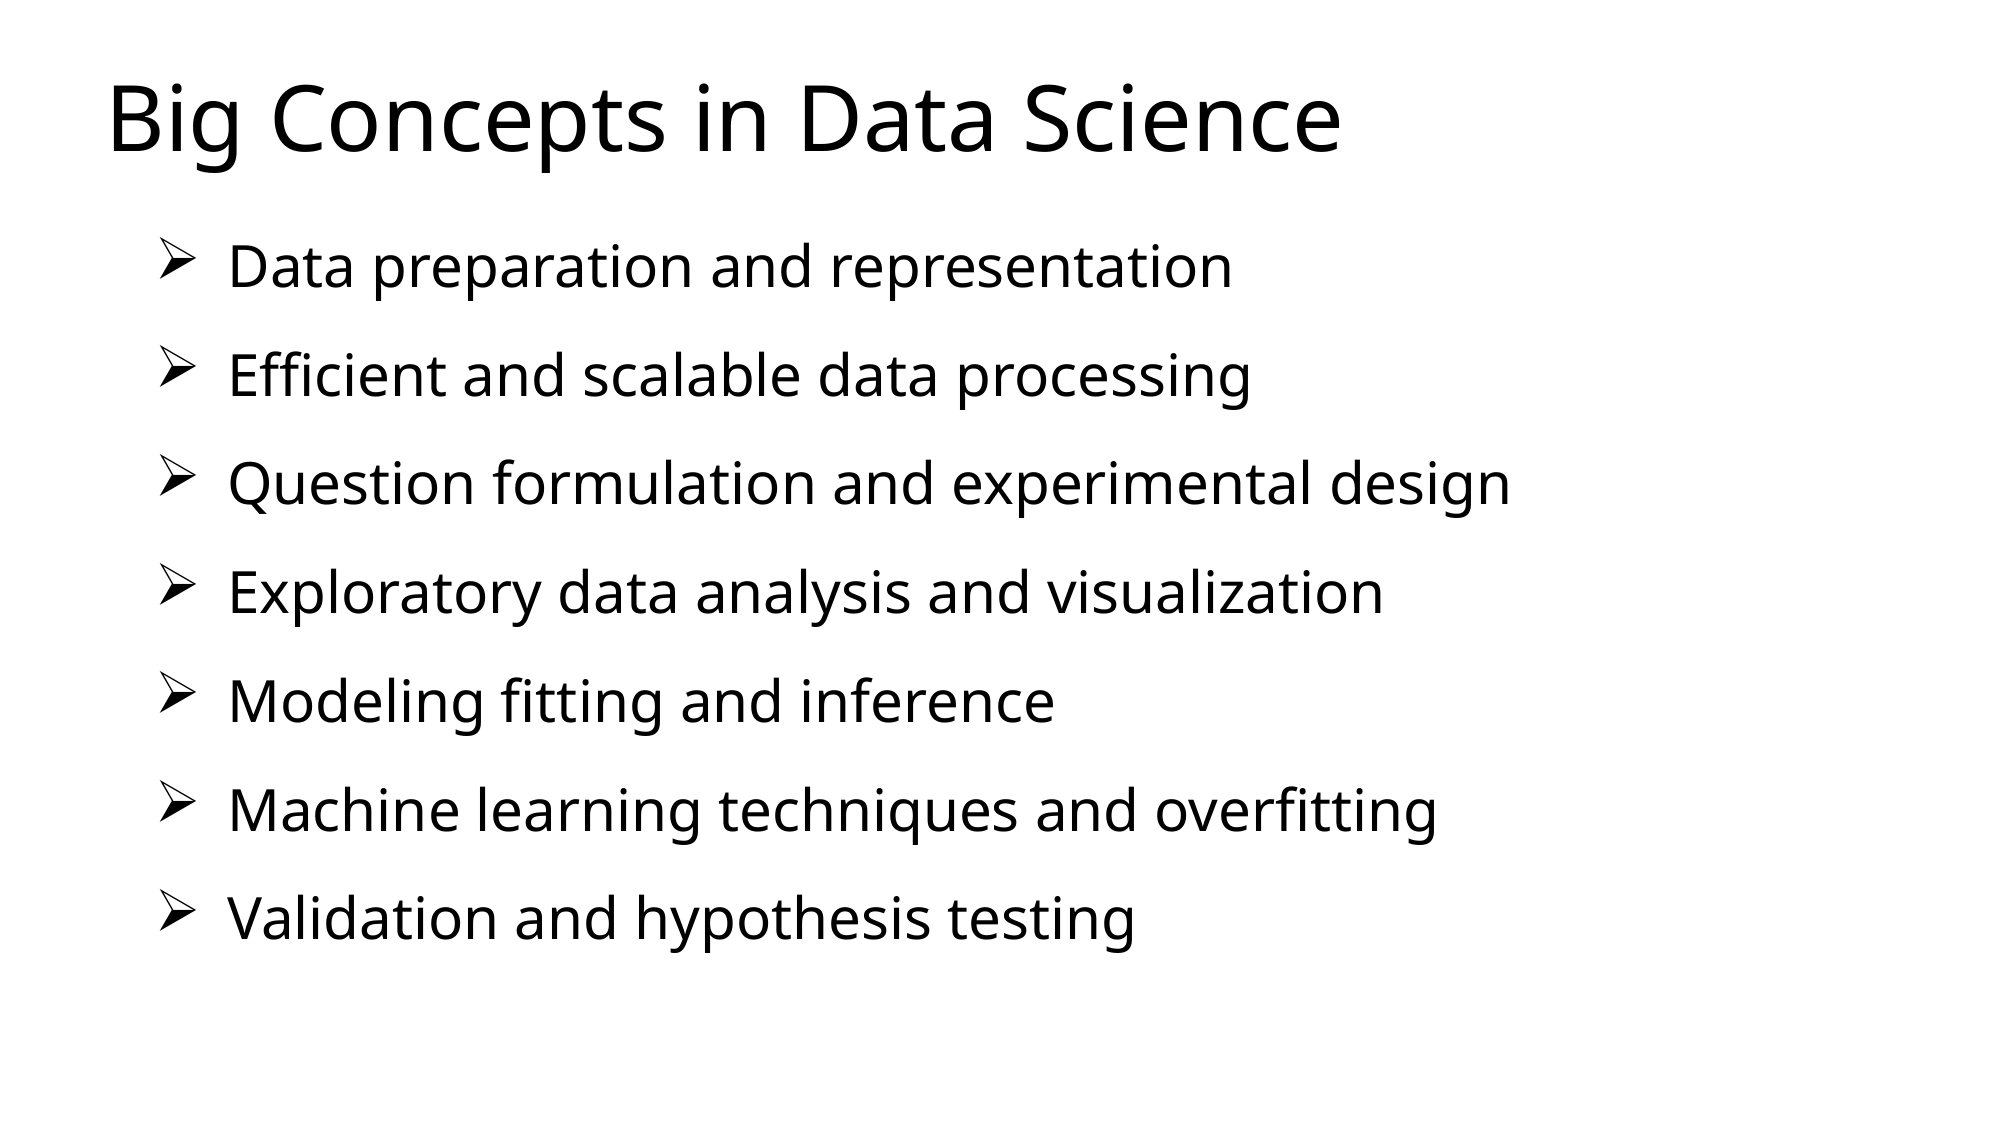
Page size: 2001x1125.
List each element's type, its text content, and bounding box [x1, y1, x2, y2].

list Data preparation and representation Efficient and scalable data processing Question formulation and experimental design Exploratory data analysis and visualization Modeling fitting and inference Machine learning techniques and overfitting Validation and hypothesis testing [137, 230, 1863, 1047]
title Big Concepts in Data Science [90, 12, 1863, 230]
